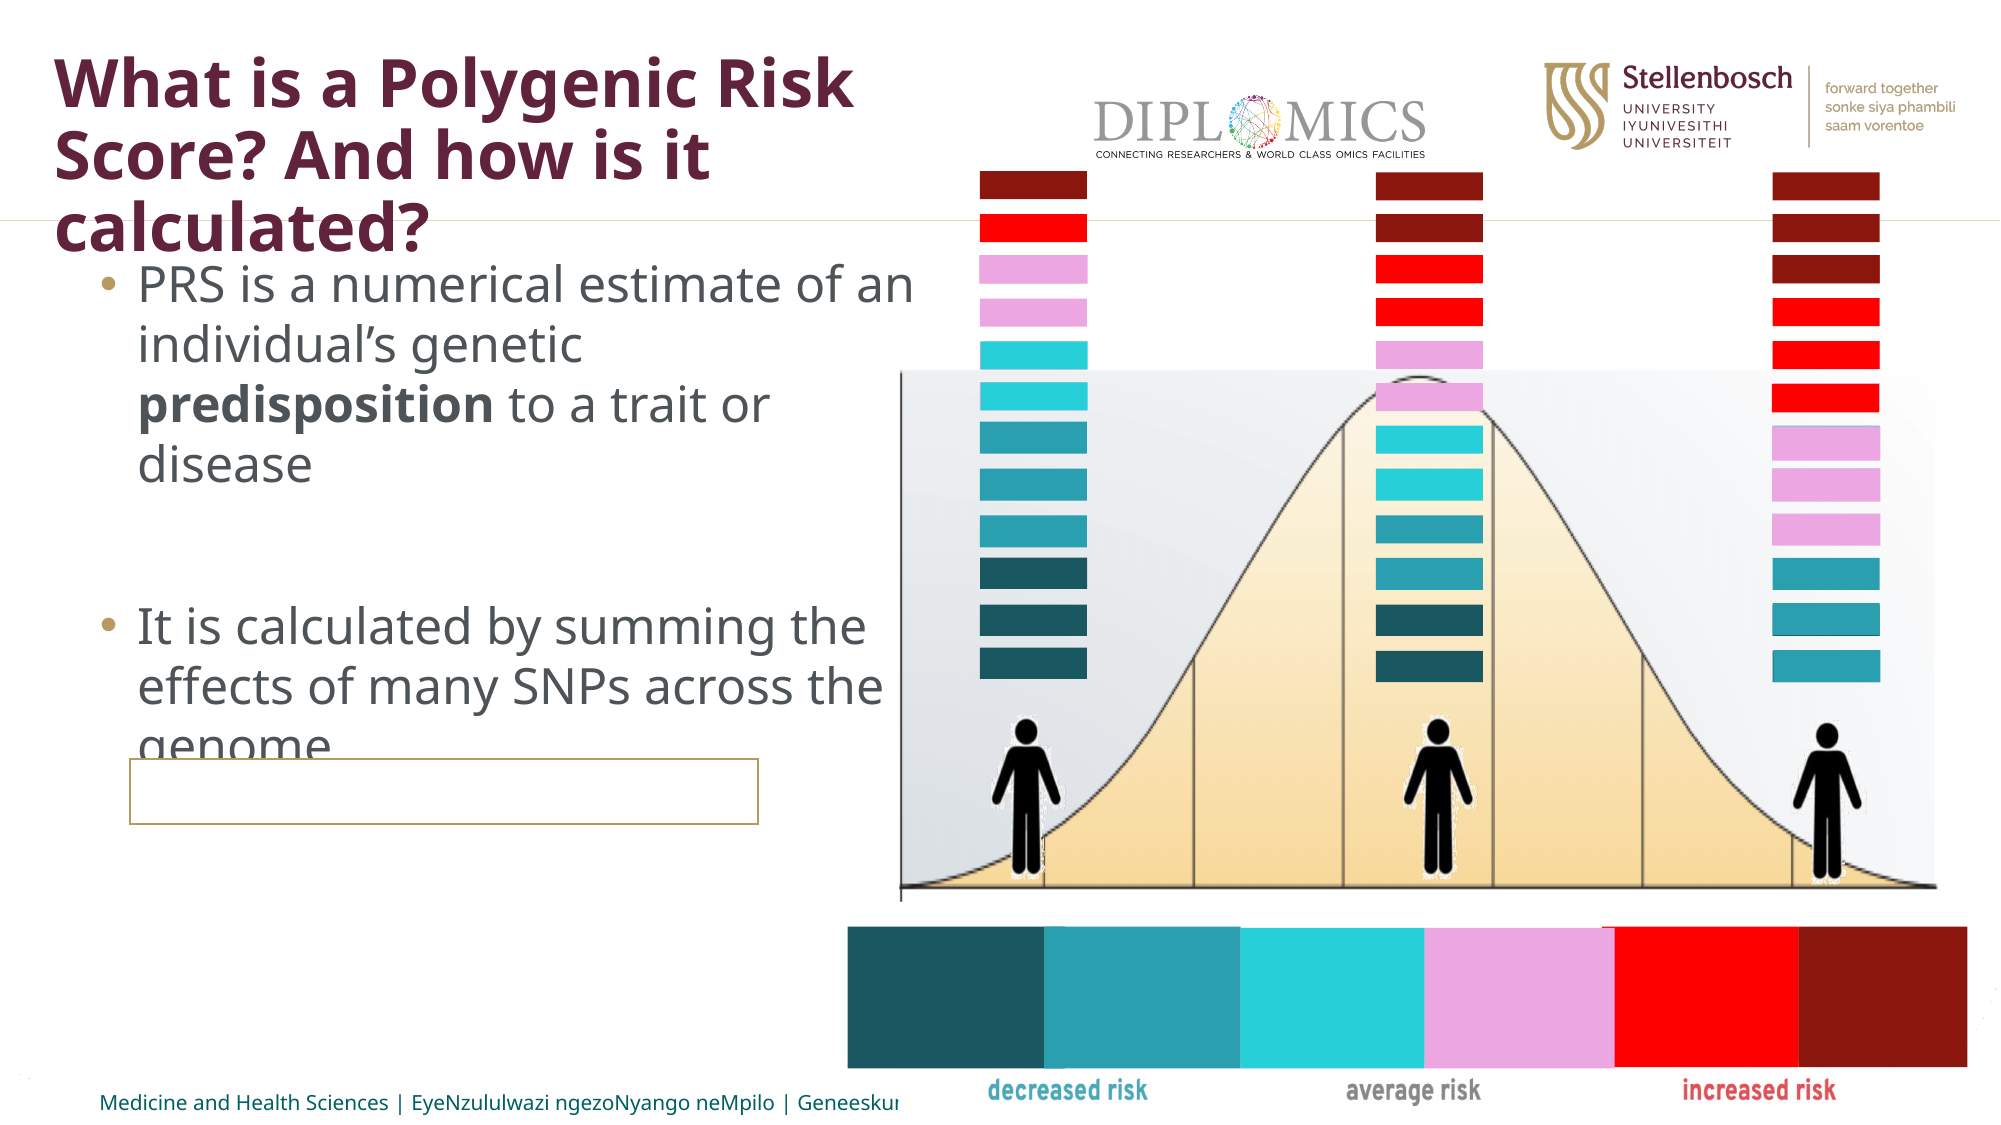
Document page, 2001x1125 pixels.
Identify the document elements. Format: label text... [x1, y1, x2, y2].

text_box [1772, 340, 1881, 355]
picture [899, 355, 1946, 907]
text_box [1772, 297, 1881, 327]
text_box [979, 297, 1088, 328]
text_box [979, 170, 1088, 200]
text_box [1772, 213, 1881, 243]
text_box [1798, 926, 1968, 1068]
title What is a Polygenic Risk Score? And how is it calculated? [39, 42, 1050, 210]
list PRS is a numerical estimate of an individual’s genetic predisposition to a trait or disease It is calculated by summing the effects of many SNPs across the genome [85, 245, 943, 1069]
picture [1499, 21, 2000, 192]
text_box [1772, 171, 1881, 201]
text_box [1375, 171, 1484, 201]
text_box [1375, 297, 1484, 327]
text_box [1375, 213, 1484, 243]
text_box [1772, 254, 1881, 284]
text_box [980, 340, 1089, 355]
text_box [978, 254, 1089, 285]
picture [0, 927, 2000, 1125]
picture [1094, 94, 1425, 158]
text_box [1375, 254, 1484, 284]
text_box [979, 213, 1088, 243]
text_box [1375, 340, 1484, 355]
text_box [847, 926, 1043, 1069]
